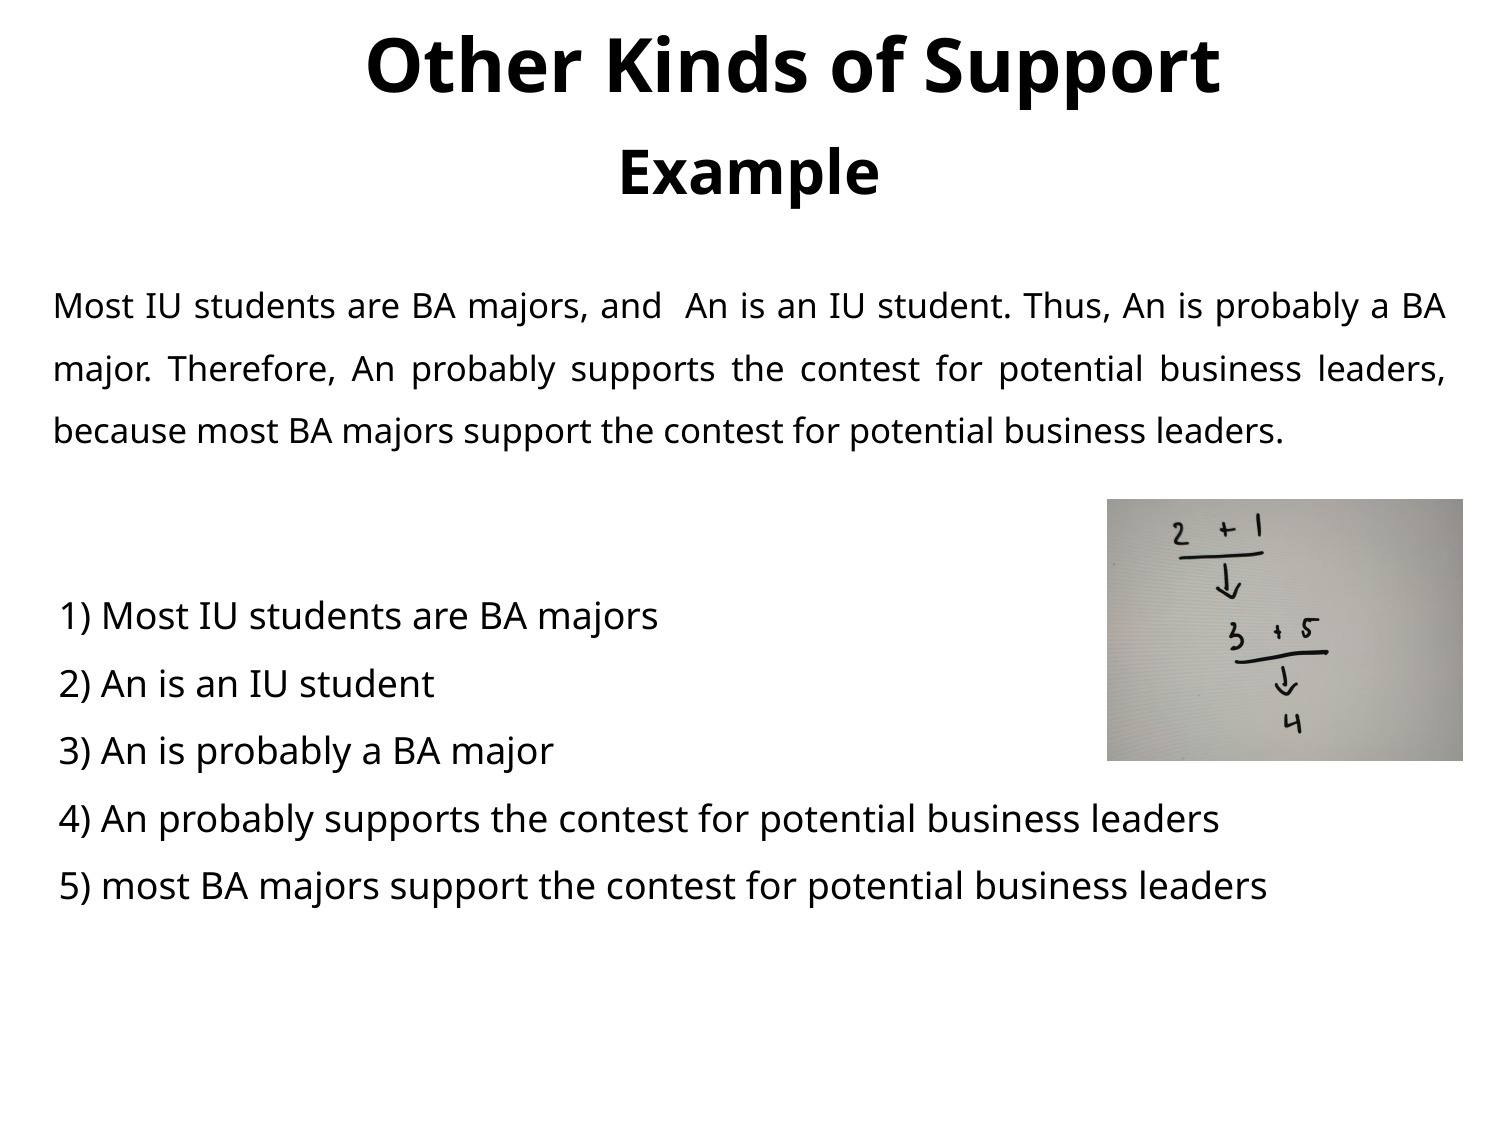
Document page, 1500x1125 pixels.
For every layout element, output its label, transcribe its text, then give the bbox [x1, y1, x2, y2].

subtitle Example Most IU students are BA majors, and An is an IU student. Thus, An is probably a BA major. Therefore, An probably supports the contest for potential business leaders, because most BA majors support the contest for potential business leaders. [37, 125, 1463, 500]
picture [1107, 499, 1463, 761]
text_box 1) Most IU students are BA majors 2) An is an IU student 3) An is probably a BA major 4) An probably supports the contest for potential business leaders 5) most BA majors support the contest for potential business leaders [43, 562, 1413, 915]
text_box Other Kinds of Support [174, 0, 1413, 138]
